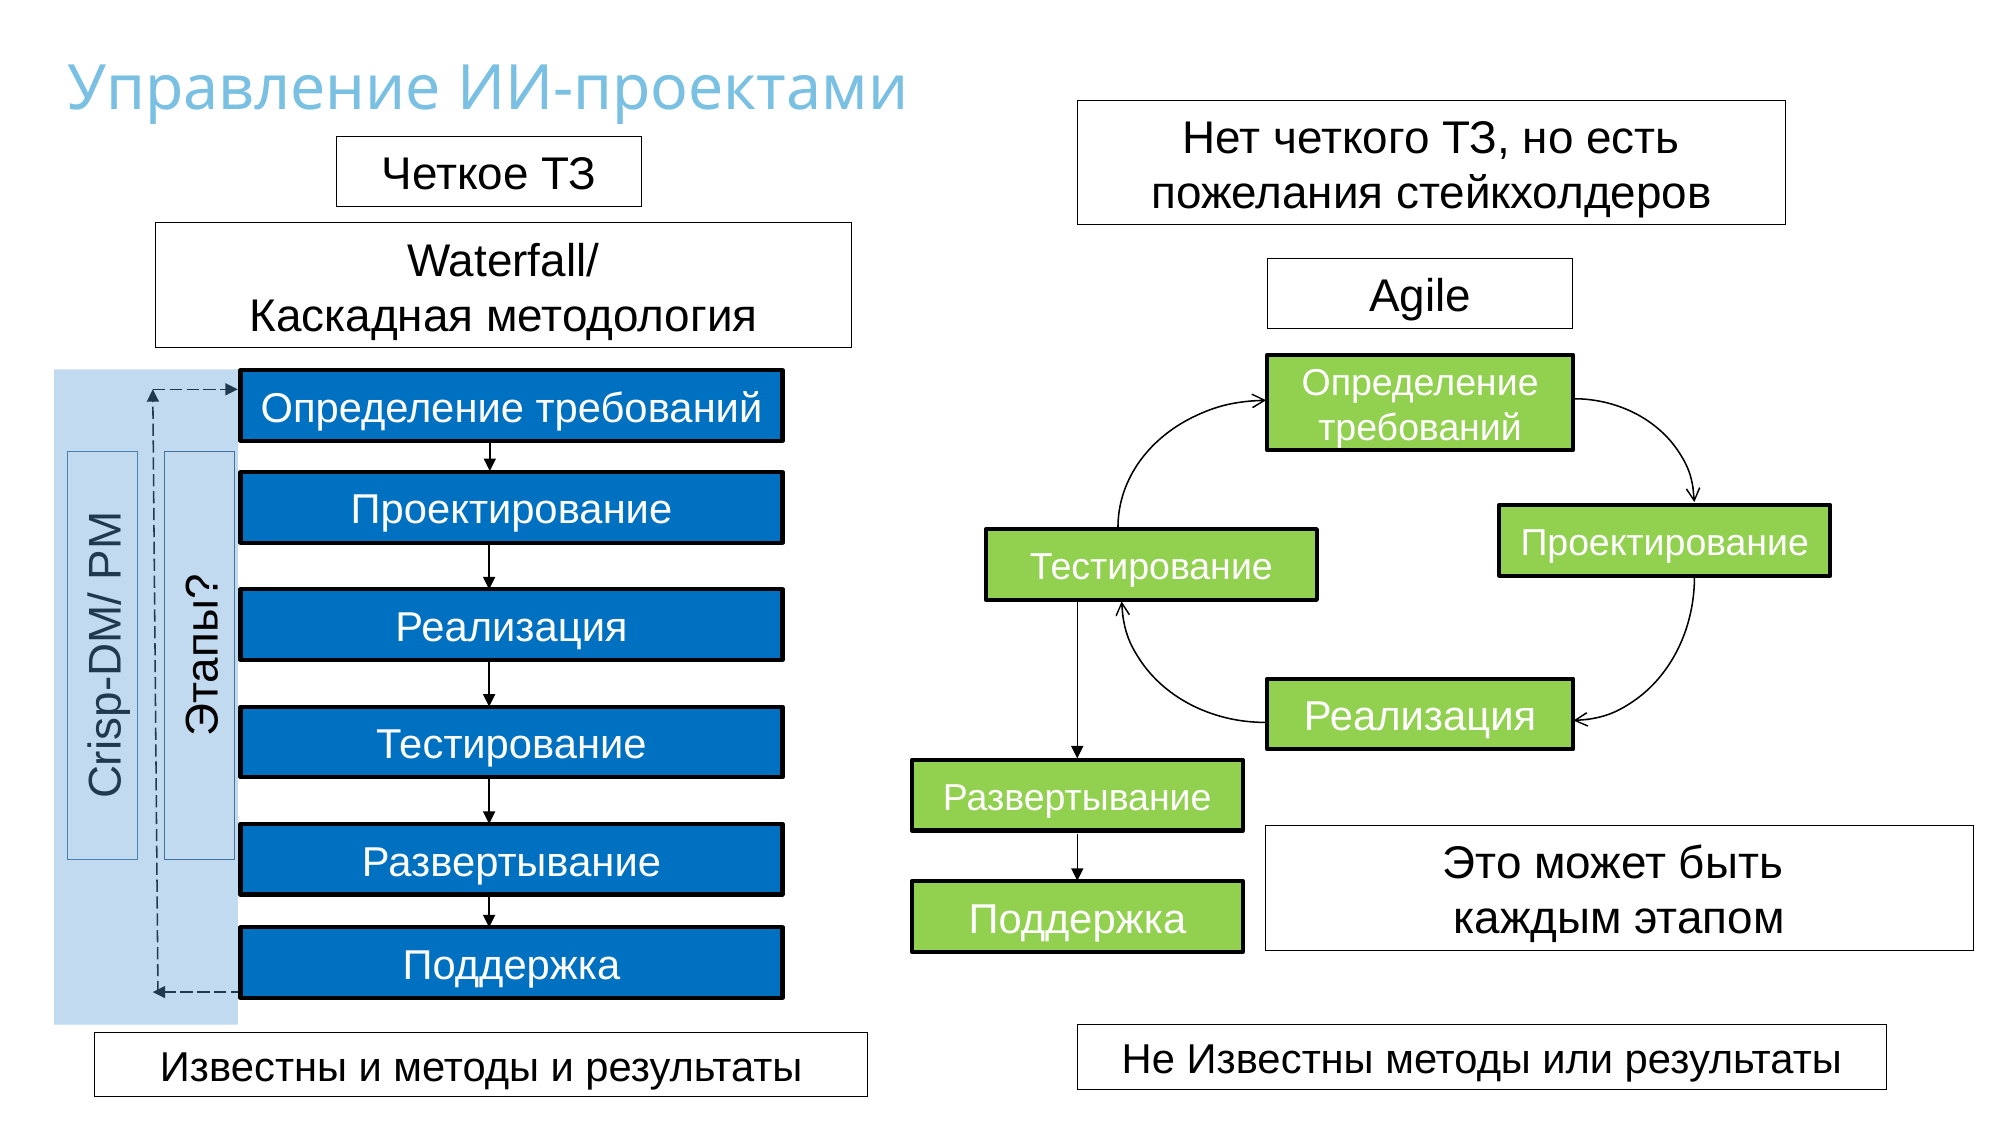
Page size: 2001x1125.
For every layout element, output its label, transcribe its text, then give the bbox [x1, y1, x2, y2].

text_box Waterfall/ Каскадная методология [155, 222, 852, 348]
text_box [1115, 599, 1266, 724]
text_box Определение требований [238, 368, 785, 443]
text_box Управление ИИ-проектами [67, 59, 1505, 123]
text_box Проектирование [1497, 503, 1832, 578]
text_box [52, 367, 240, 1027]
text_box Поддержка [240, 925, 785, 1000]
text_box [152, 389, 159, 994]
text_box Развертывание [240, 822, 785, 897]
text_box Тестирование [240, 705, 785, 779]
text_box Нет четкого ТЗ, но есть пожелания стейкхолдеров [1077, 100, 1786, 225]
text_box Развертывание [910, 758, 1245, 833]
text_box Это может быть каждым этапом [1265, 825, 1974, 951]
text_box Не Известны методы или результаты [1077, 1024, 1887, 1090]
text_box Реализация [1265, 677, 1575, 751]
text_box Четкое ТЗ [336, 136, 642, 207]
text_box Определение требований [1265, 353, 1575, 452]
text_box Реализация [240, 587, 785, 662]
text_box Поддержка [910, 879, 1245, 954]
text_box Этапы? [164, 451, 235, 860]
text_box Проектирование [240, 470, 785, 545]
text_box Agile [1267, 258, 1573, 329]
text_box [1573, 397, 1701, 504]
text_box Тестирование [984, 527, 1319, 602]
text_box [1571, 576, 1696, 727]
text_box [1117, 393, 1268, 528]
text_box Известны и методы и результаты [94, 1032, 868, 1097]
